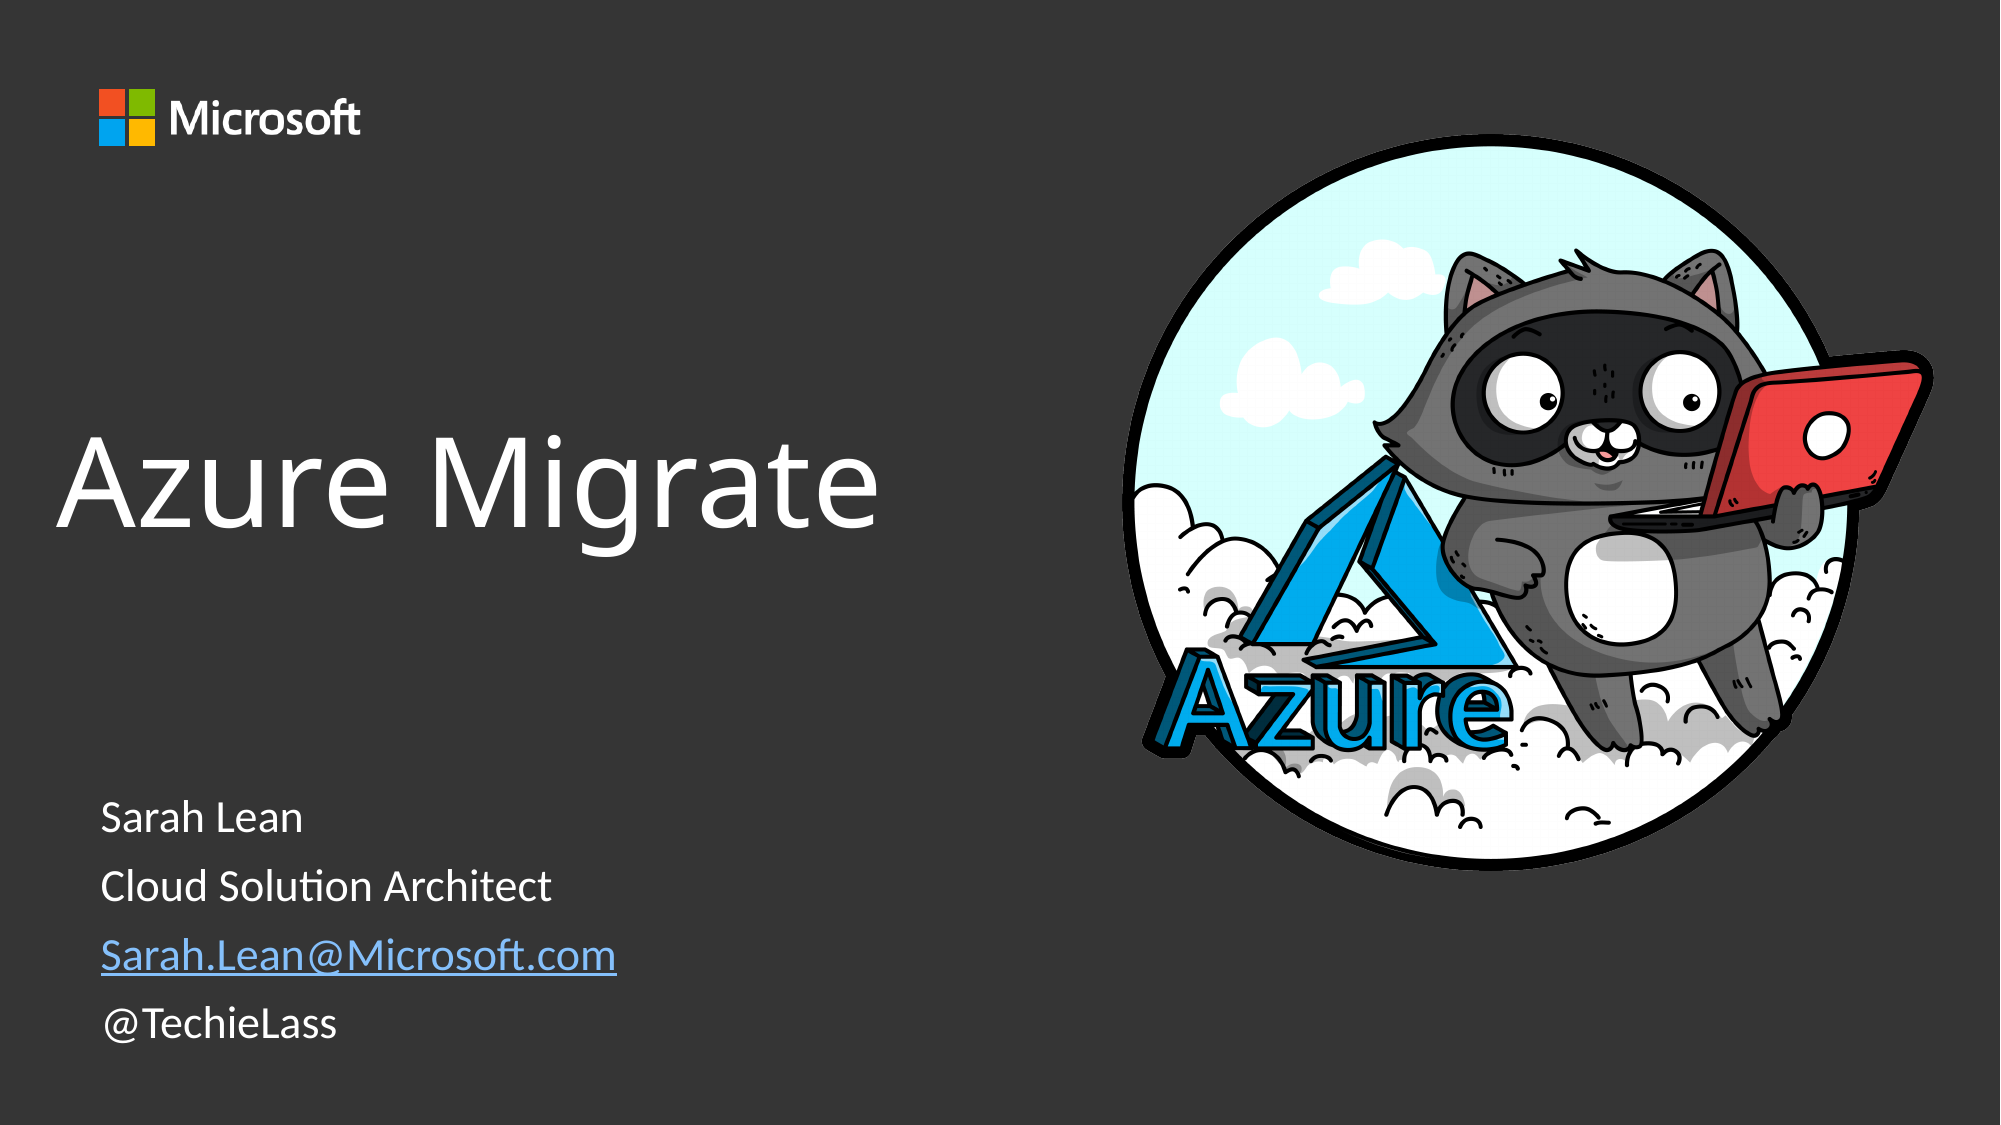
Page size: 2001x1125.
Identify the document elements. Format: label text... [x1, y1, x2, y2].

picture [1122, 134, 1934, 871]
subtitle Sarah Lean Cloud Solution Architect Sarah.Lean@Microsoft.com @TechieLass [85, 785, 1586, 1058]
title Azure Migrate [0, 170, 1122, 563]
picture [40, 34, 509, 185]
